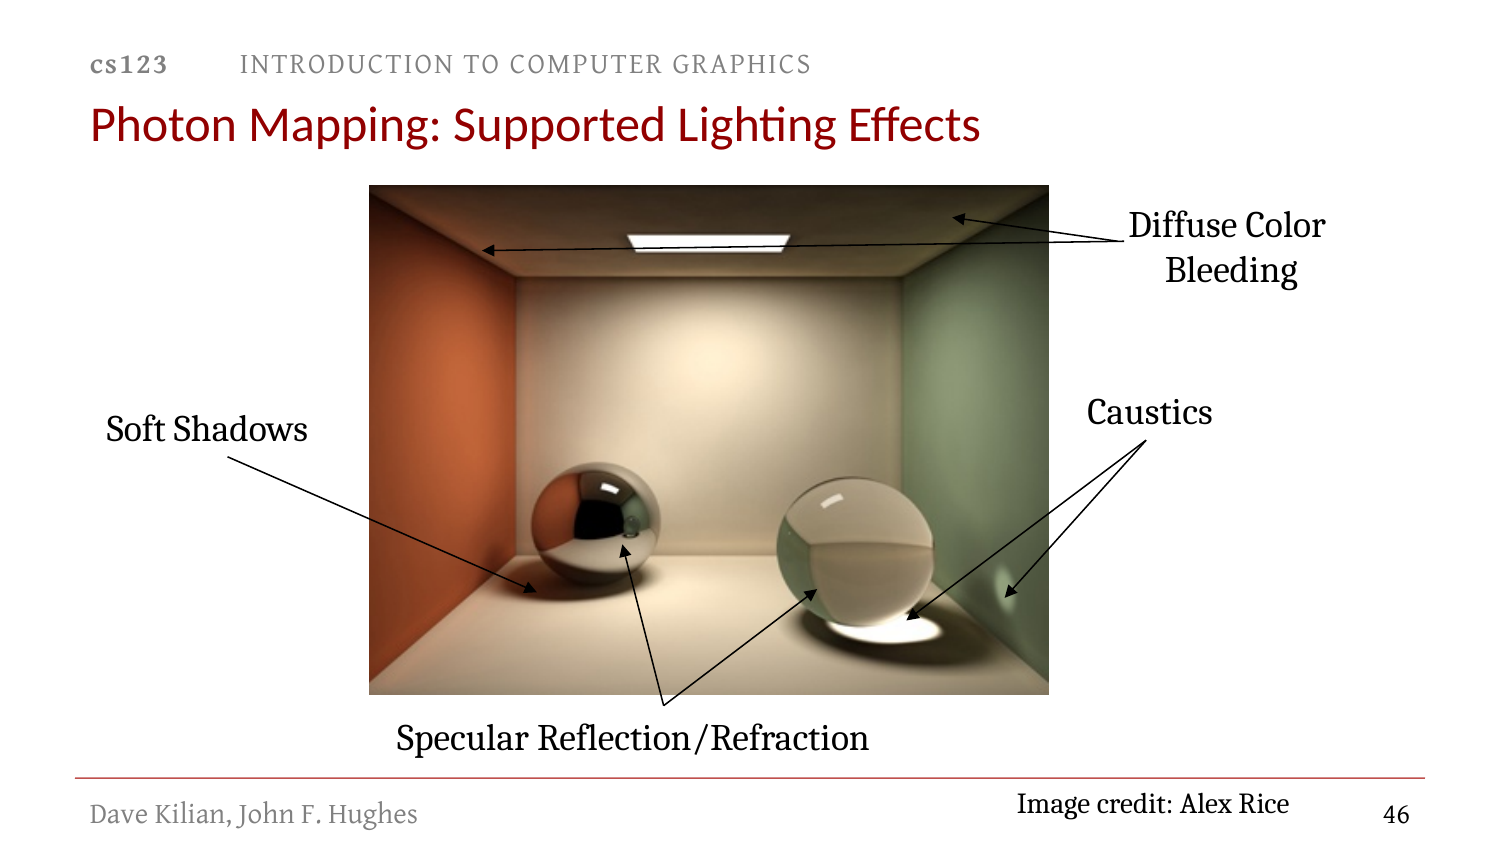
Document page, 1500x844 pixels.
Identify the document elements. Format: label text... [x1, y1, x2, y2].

text_box Diffuse Color Bleeding [1091, 192, 1371, 298]
text_box Specular Reflection/Refraction [382, 708, 976, 766]
text_box Image credit: Alex Rice [1002, 776, 1306, 827]
text_box Soft Shadows [92, 396, 352, 456]
text_box Caustics [1072, 379, 1271, 440]
picture [369, 185, 1050, 696]
title Photon Mapping: Supported Lighting Effects [75, 84, 1425, 160]
slide_number 46 [1306, 787, 1425, 827]
